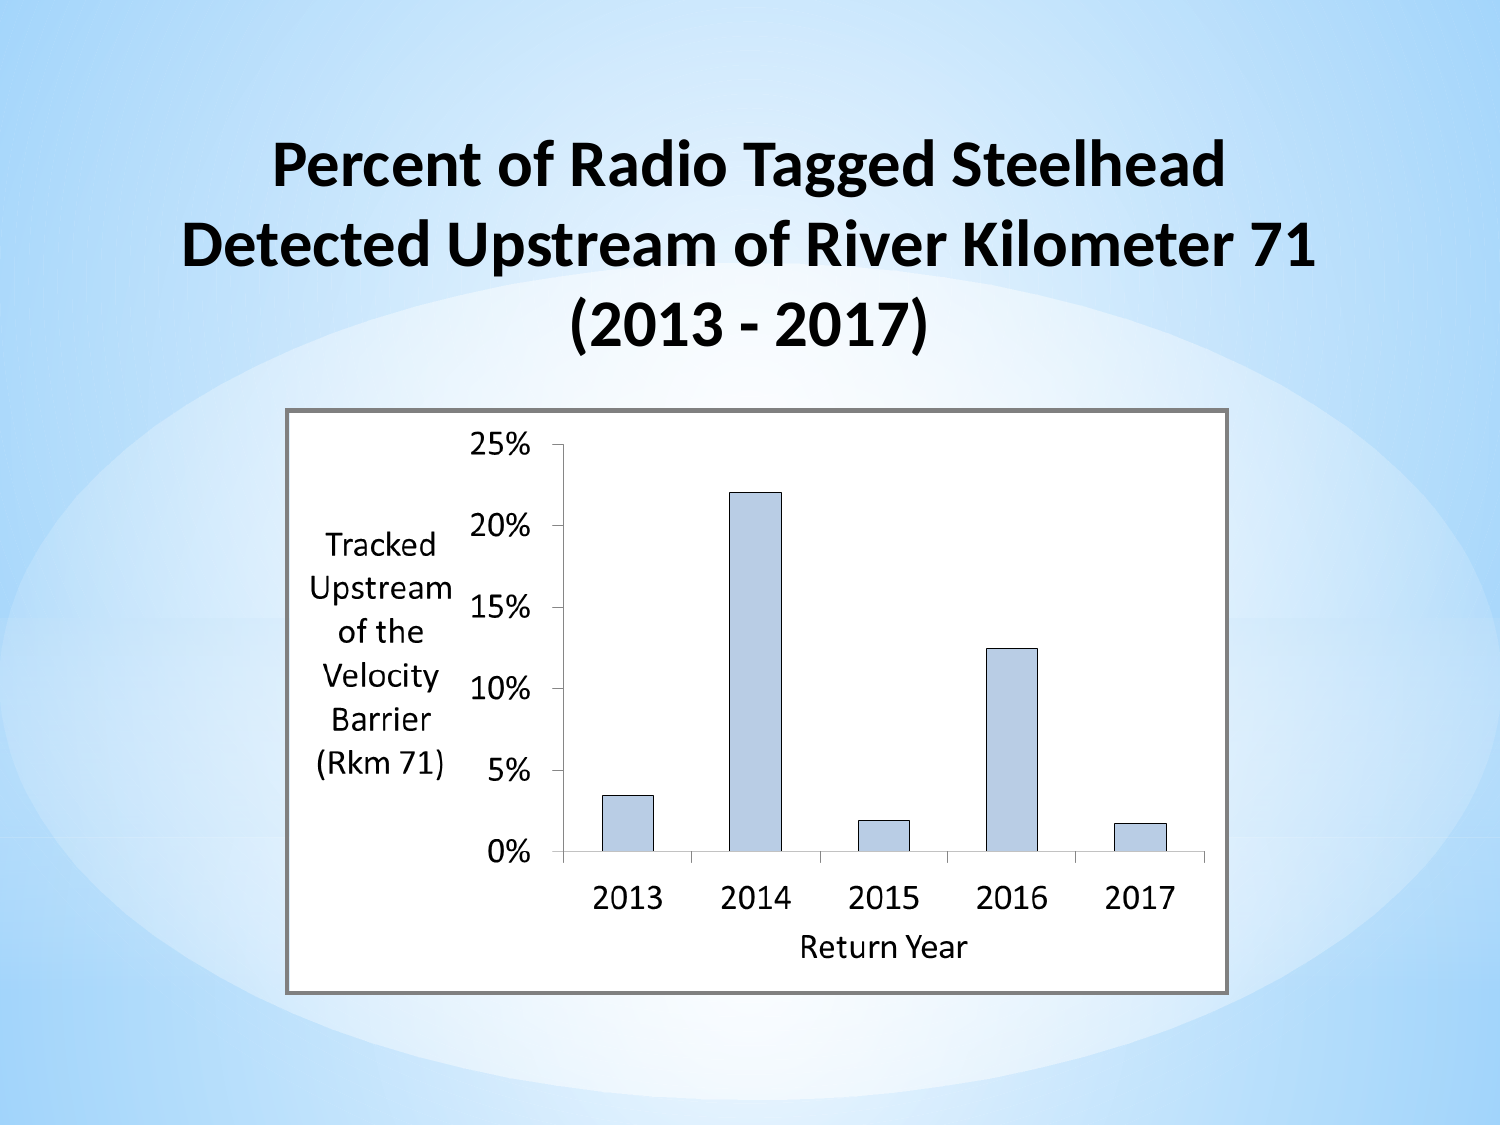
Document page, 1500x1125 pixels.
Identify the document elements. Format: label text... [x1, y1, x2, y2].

title Percent of Radio Tagged Steelhead Detected Upstream of River Kilometer 71 (2013 - 2017) [150, 112, 1350, 288]
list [288, 412, 1226, 992]
